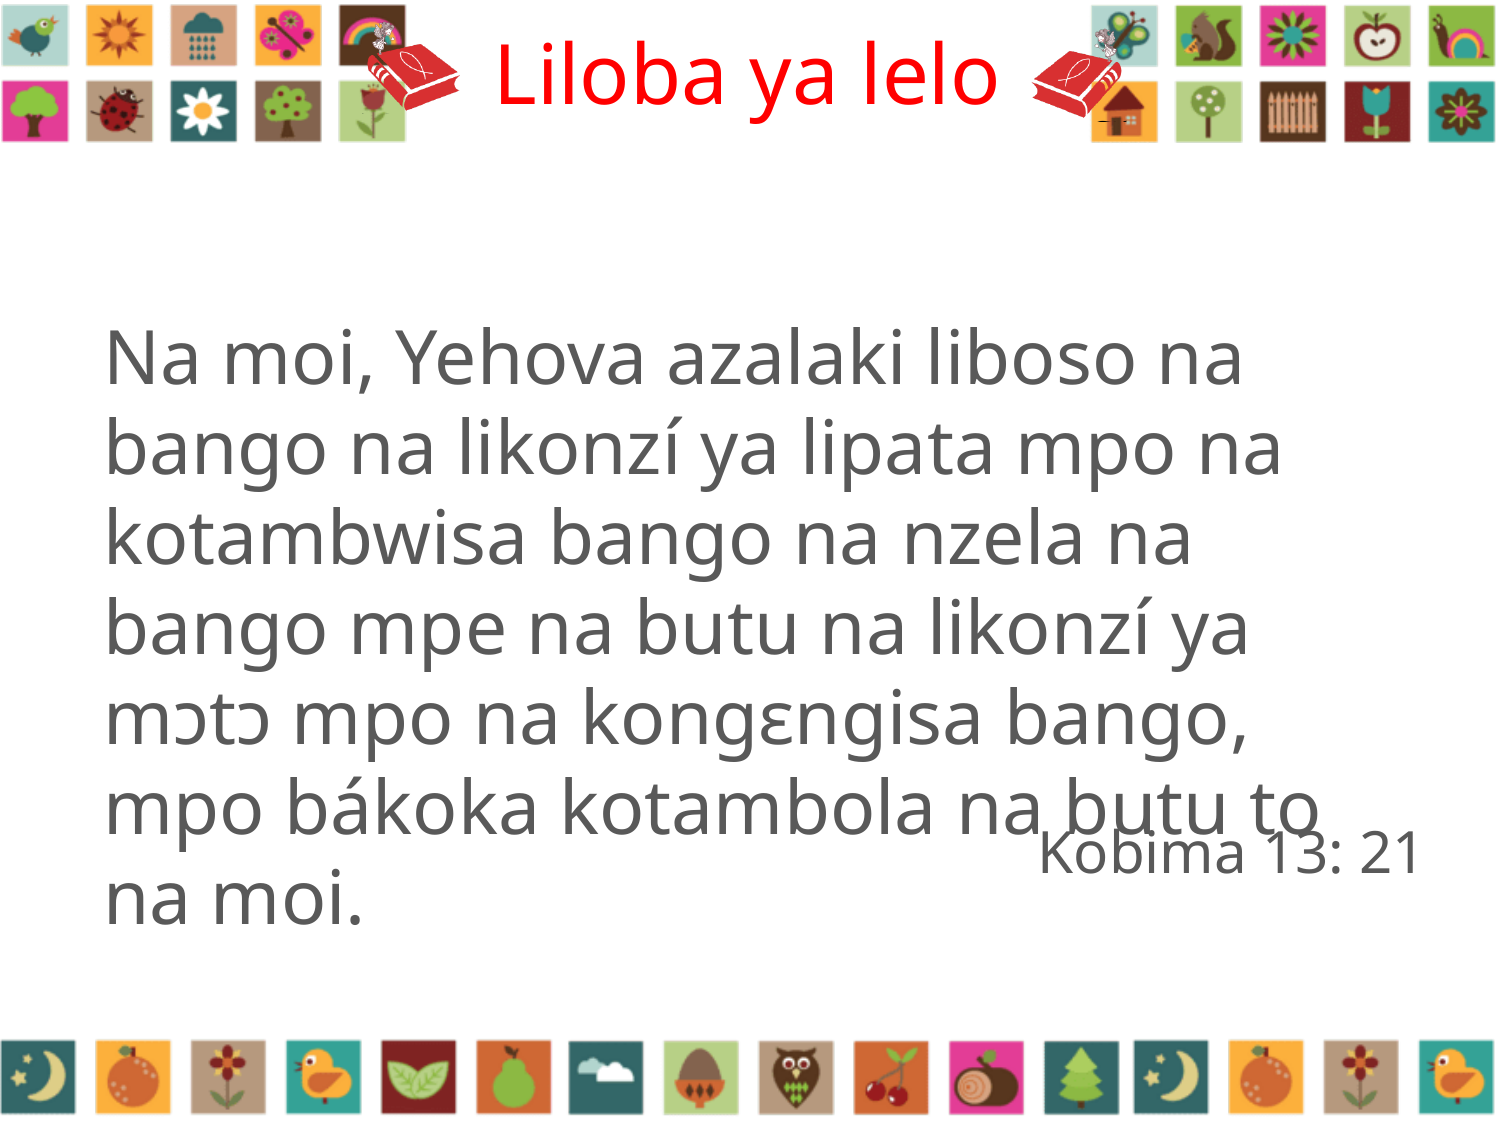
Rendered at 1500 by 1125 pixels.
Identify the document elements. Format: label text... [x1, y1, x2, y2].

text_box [0, 1028, 1500, 1118]
text_box Na moi, Yehova azalaki liboso na bango na likonzí ya lipata mpo na kotambwisa bango na nzela na bango mpe na butu na likonzí ya mɔtɔ mpo na kongɛngisa bango, mpo bákoka kotambola na butu to na moi. [88, 302, 1436, 948]
text_box Kobima 13: 21 [808, 807, 1441, 893]
picture [0, 3, 492, 150]
picture [999, 3, 1500, 150]
text_box Liloba ya lelo [425, 13, 1000, 129]
